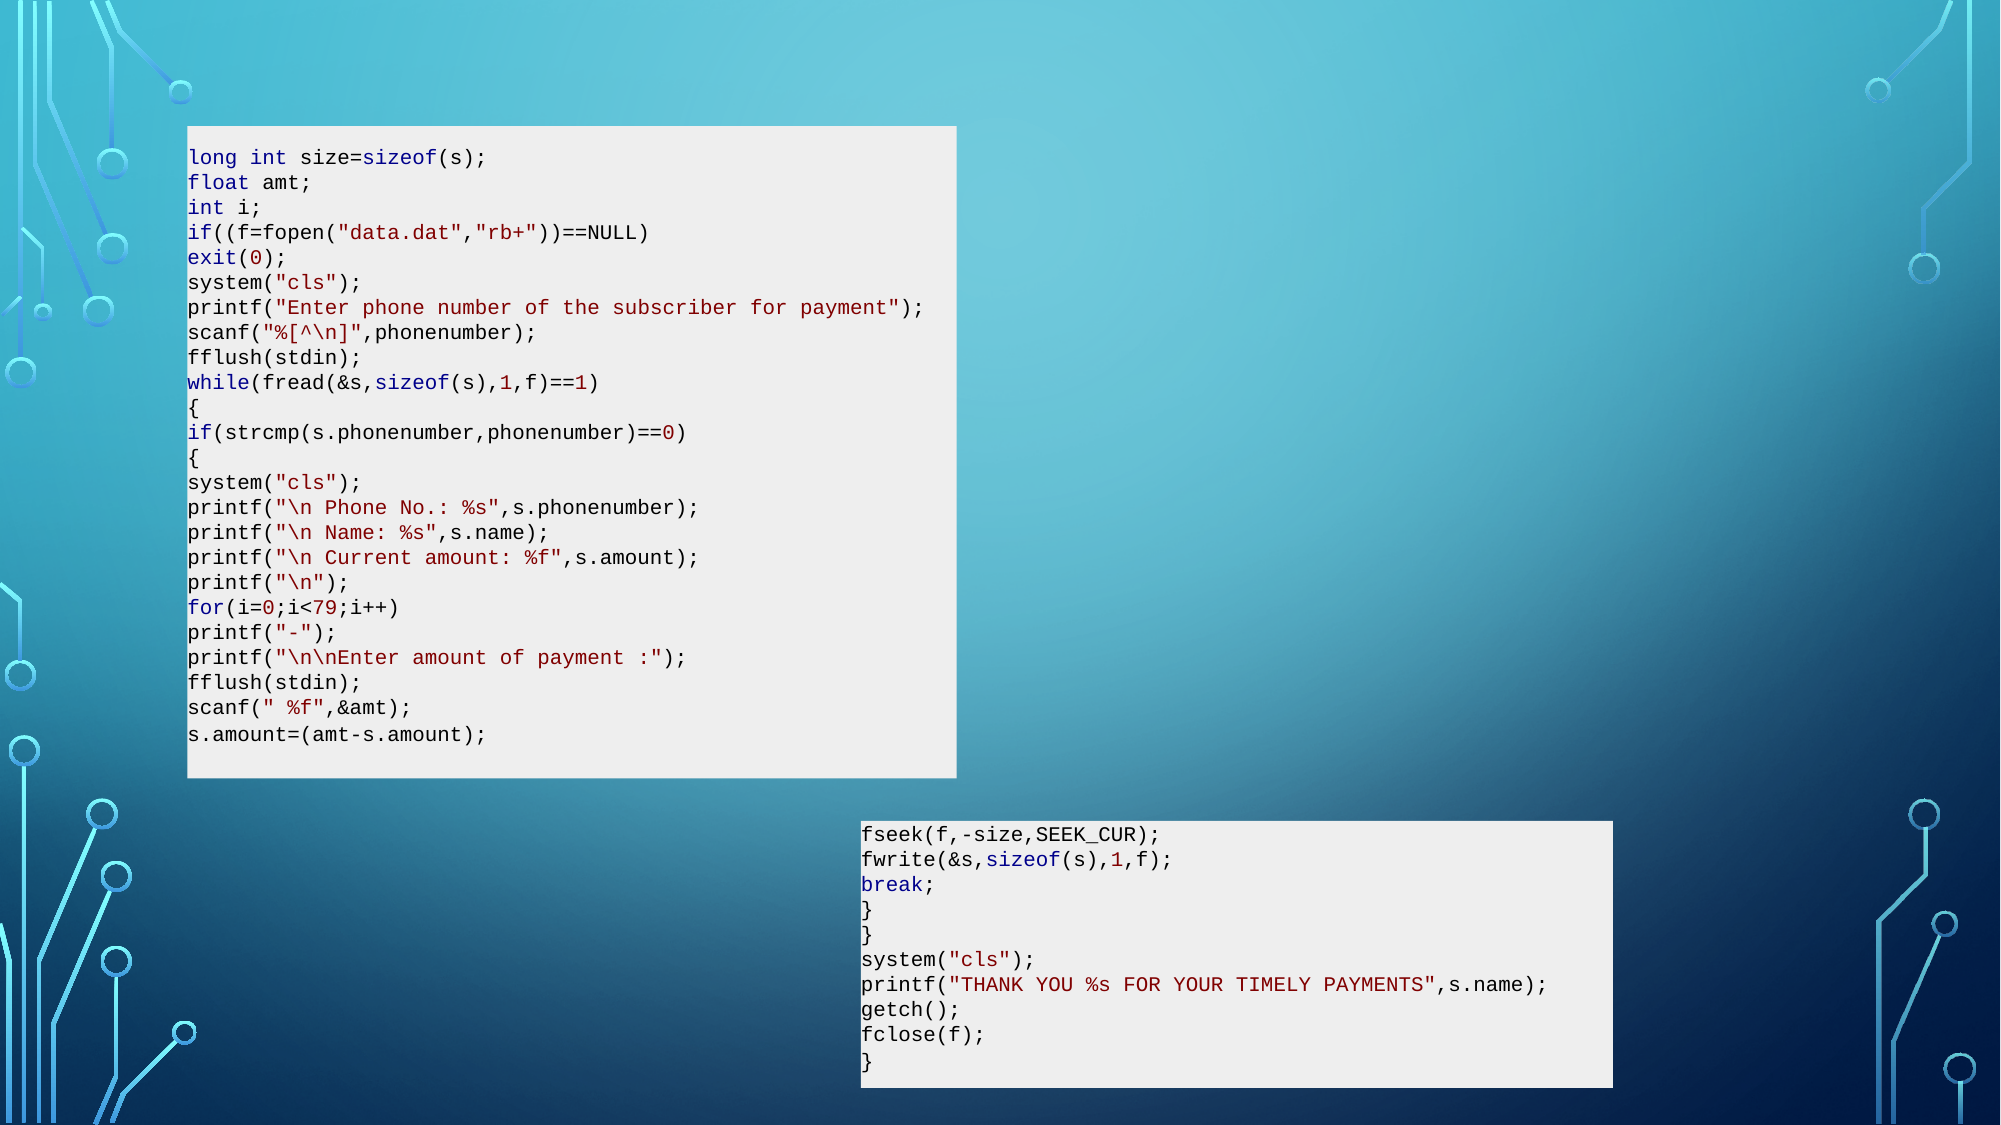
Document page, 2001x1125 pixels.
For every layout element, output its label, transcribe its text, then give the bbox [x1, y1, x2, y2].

list long int size=sizeof(s); float amt; int i; if((f=fopen("data.dat","rb+"))==NULL) exit(0); system("cls"); printf("Enter phone number of the subscriber for payment"); scanf("%[^\n]",phonenumber); fflush(stdin); while(fread(&s,sizeof(s),1,f)==1) { if(strcmp(s.phonenumber,phonenumber)==0) { system("cls"); printf("\n Phone No.: %s",s.phonenumber); printf("\n Name: %s",s.name); printf("\n Current amount: %f",s.amount); printf("\n"); for(i=0;i<79;i++) printf("-"); printf("\n\nEnter amount of payment :"); fflush(stdin); scanf(" %f",&amt); s.amount=(amt-s.amount); [187, 126, 957, 779]
title fseek(f,-size,SEEK_CUR); fwrite(&s,sizeof(s),1,f); break; } } system("cls"); printf("THANK YOU %s FOR YOUR TIMELY PAYMENTS",s.name); getch(); fclose(f); } [860, 820, 1613, 1088]
